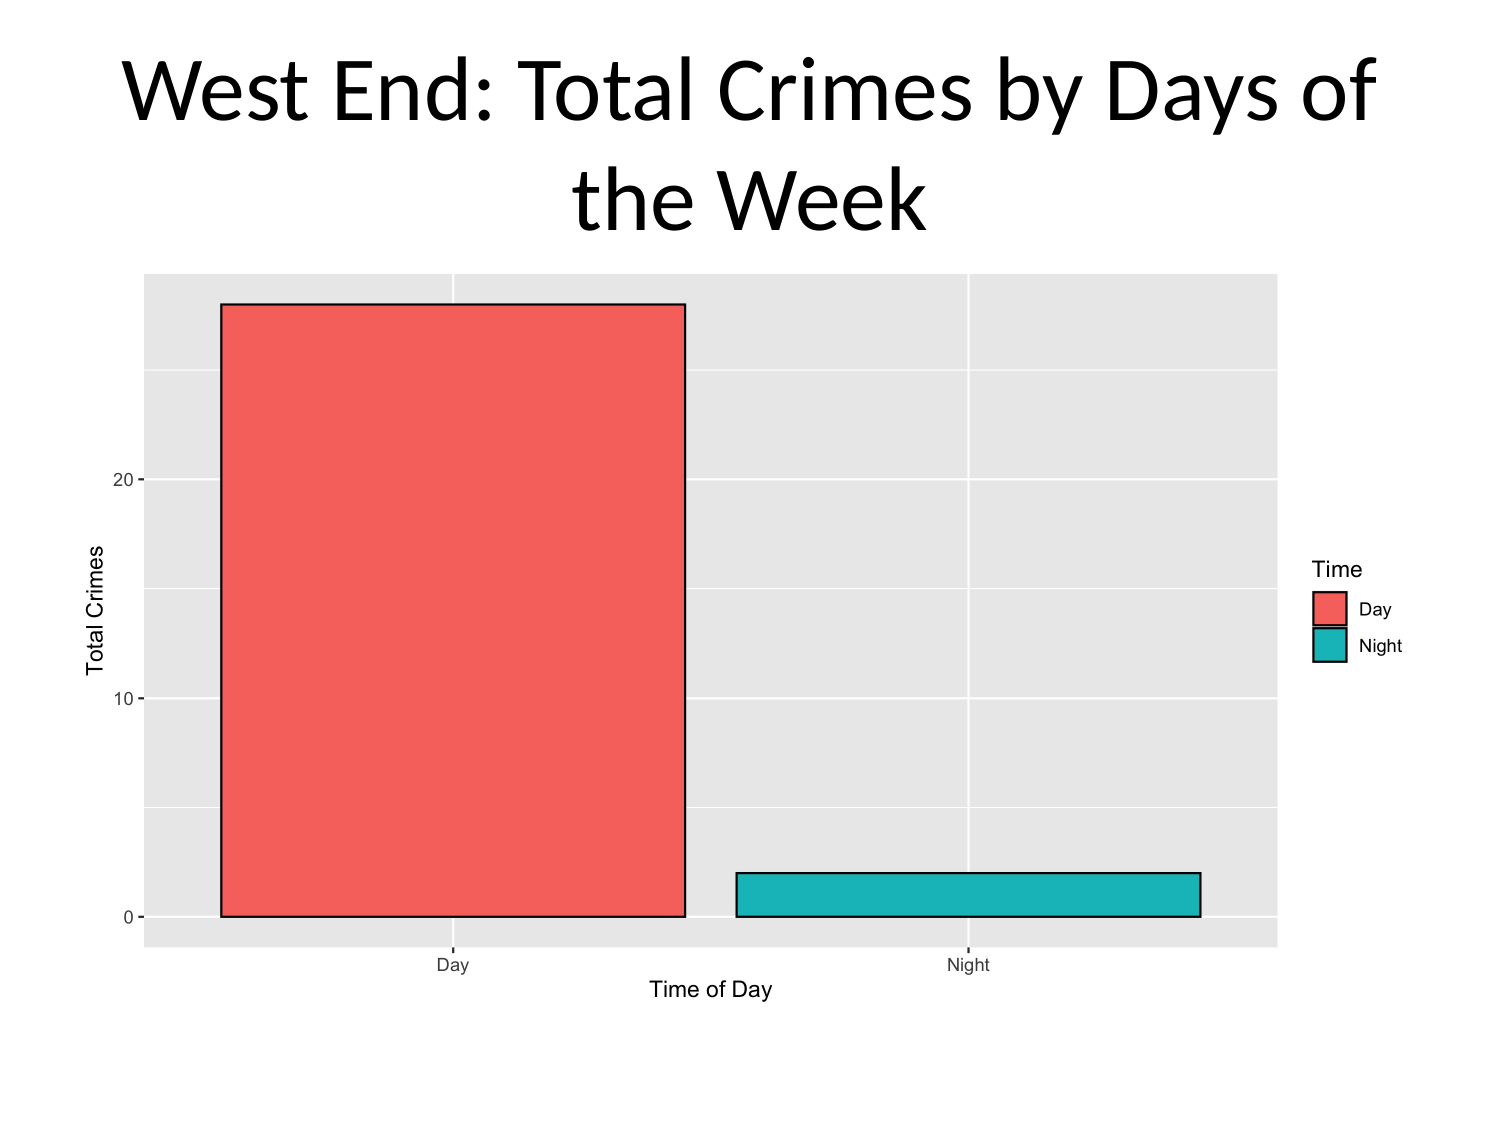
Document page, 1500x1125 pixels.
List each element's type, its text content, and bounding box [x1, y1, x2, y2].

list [74, 262, 1426, 1013]
title West End: Total Crimes by Days of the Week [75, 45, 1425, 233]
